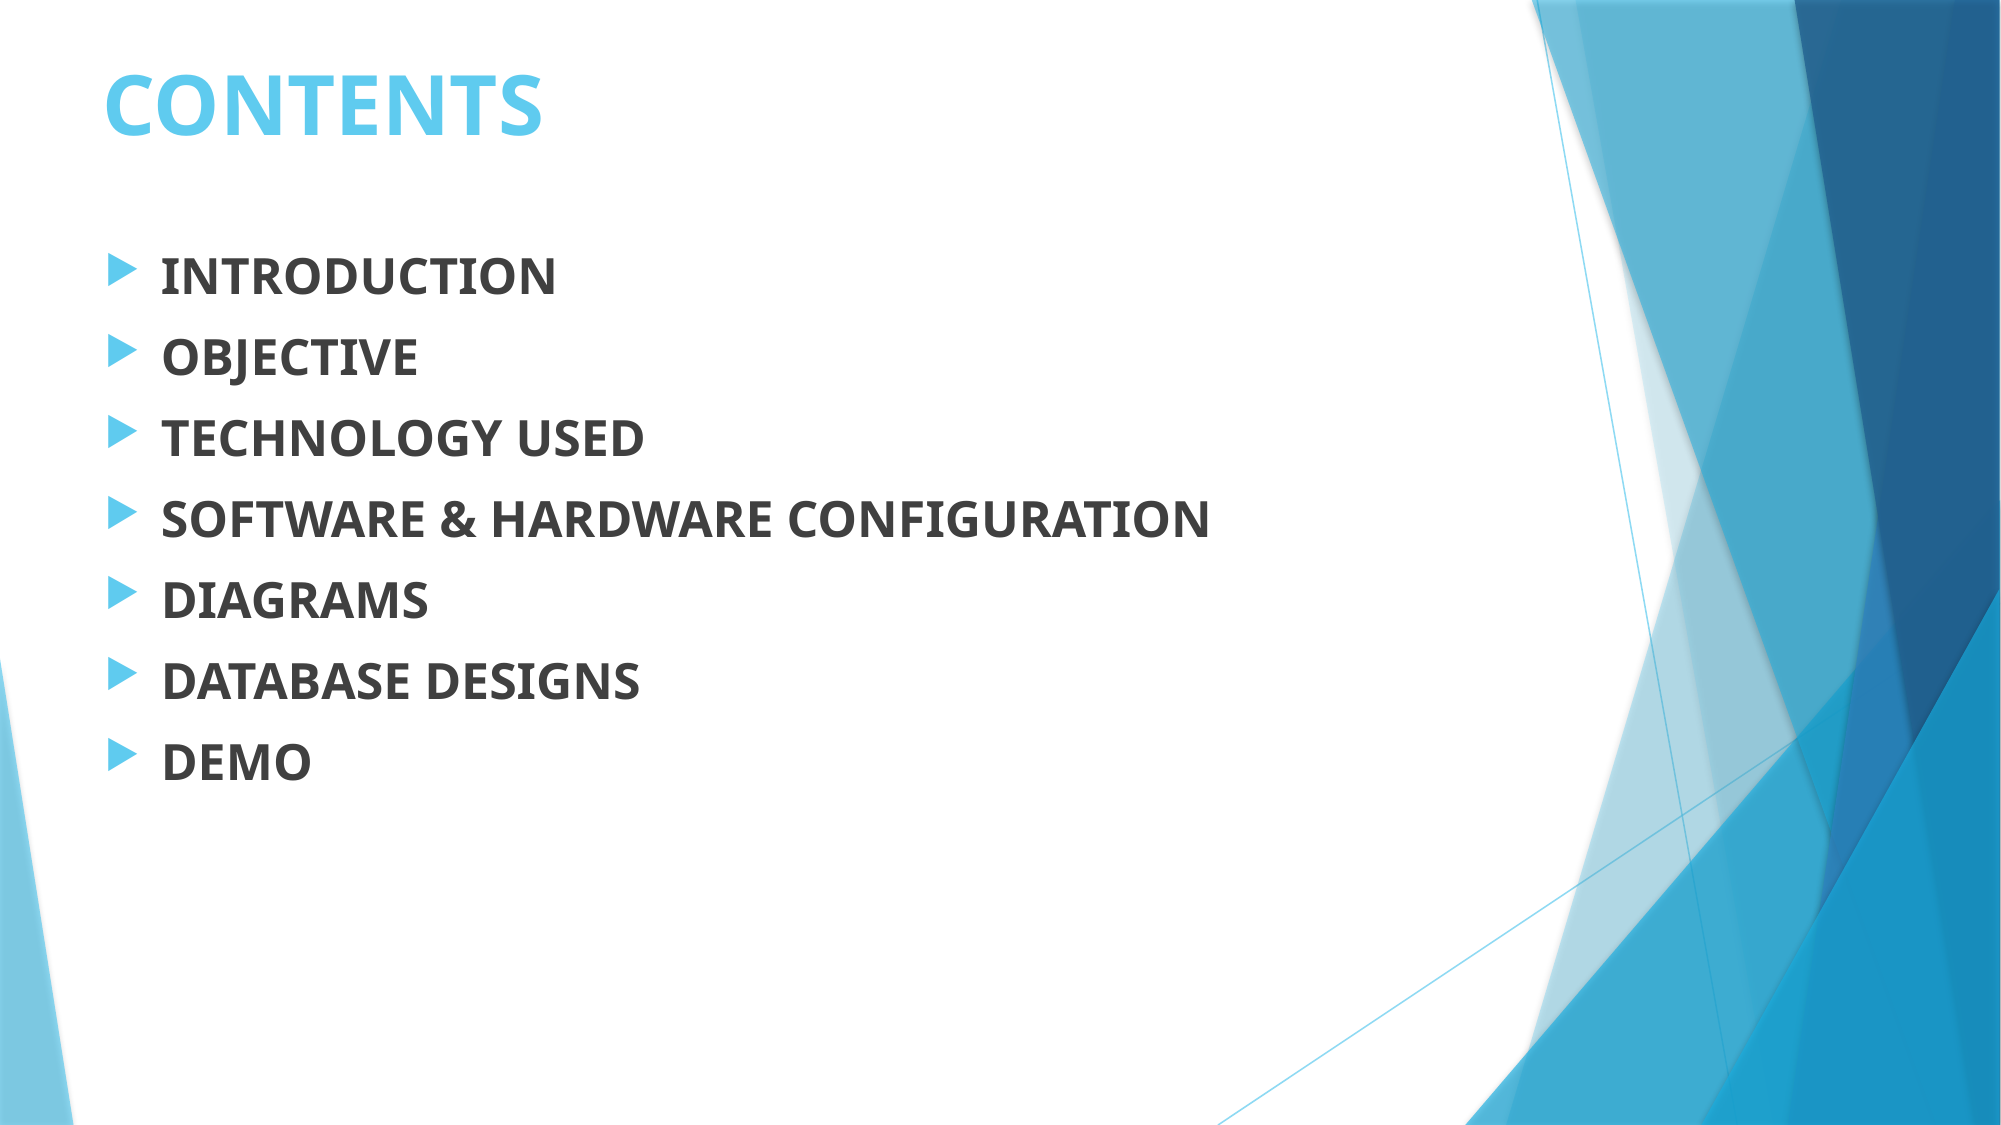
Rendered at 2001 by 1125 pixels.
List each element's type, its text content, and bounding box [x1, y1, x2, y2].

title CONTENTS [87, 45, 1466, 233]
list INTRODUCTION OBJECTIVE TECHNOLOGY USED SOFTWARE & HARDWARE CONFIGURATION DIAGRAMS DATABASE DESIGNS DEMO [89, 237, 1353, 980]
